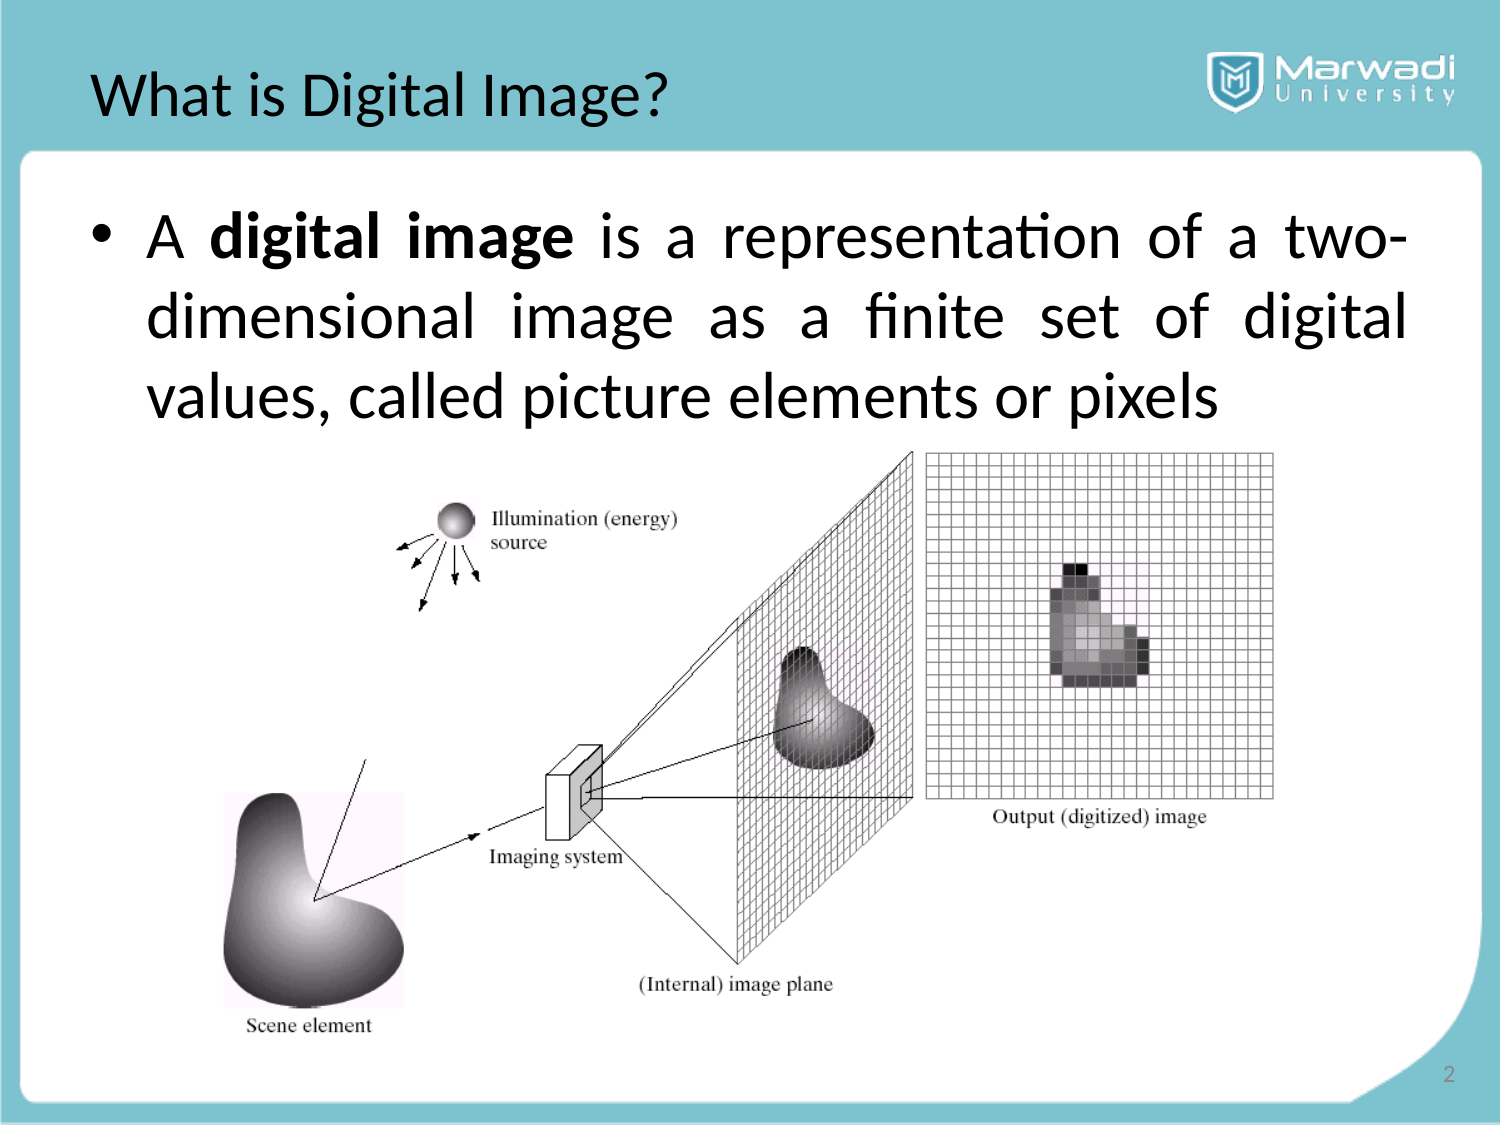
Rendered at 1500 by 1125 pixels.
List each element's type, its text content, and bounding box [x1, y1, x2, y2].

picture [0, 0, 1500, 1125]
slide_number 2 [1120, 1042, 1471, 1103]
title What is Digital Image? [75, 45, 1425, 138]
list A digital image is a representation of a two-dimensional image as a finite set of digital values, called picture elements or pixels [75, 184, 1425, 1005]
